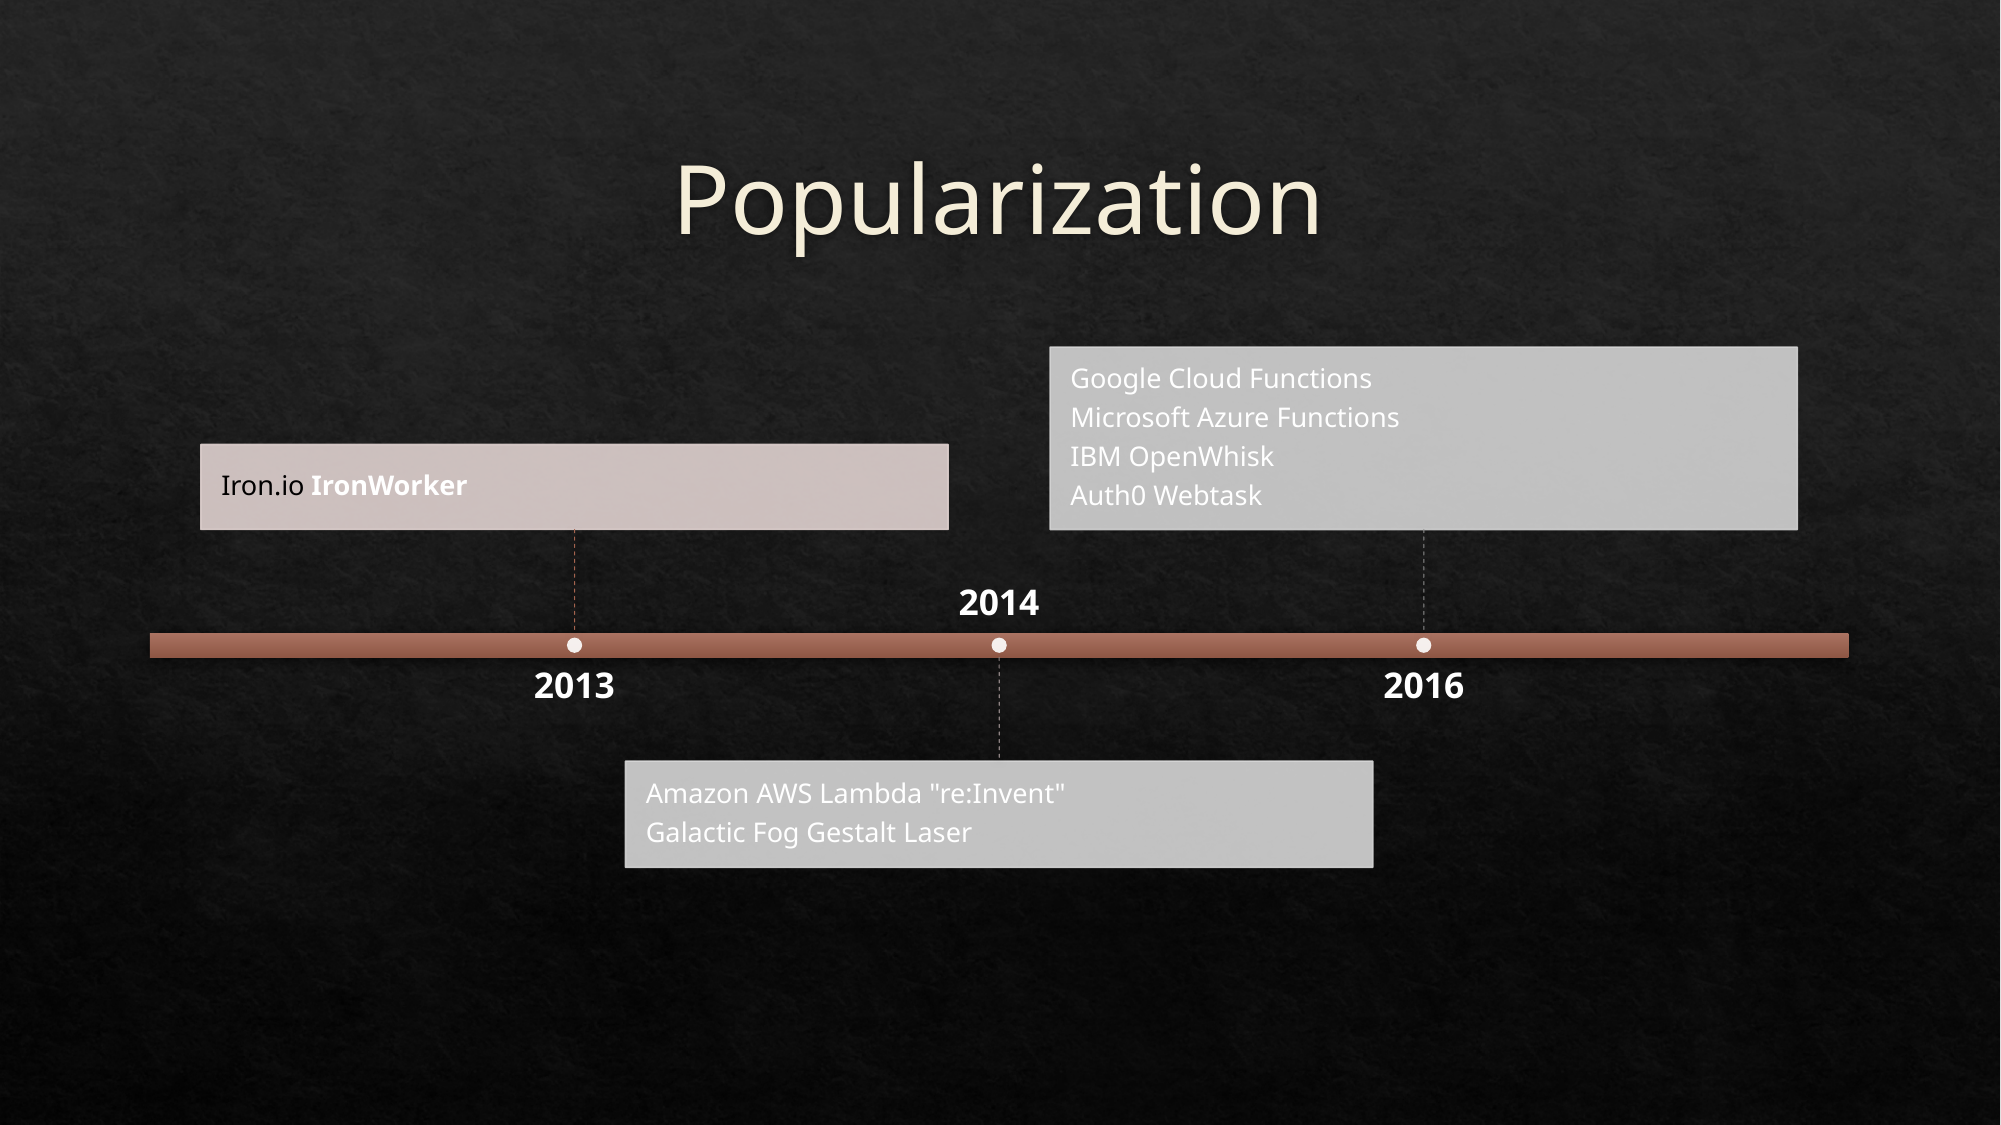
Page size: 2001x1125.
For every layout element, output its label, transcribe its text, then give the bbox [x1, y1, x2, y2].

title Popularization [149, 99, 1849, 307]
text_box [149, 340, 1849, 951]
